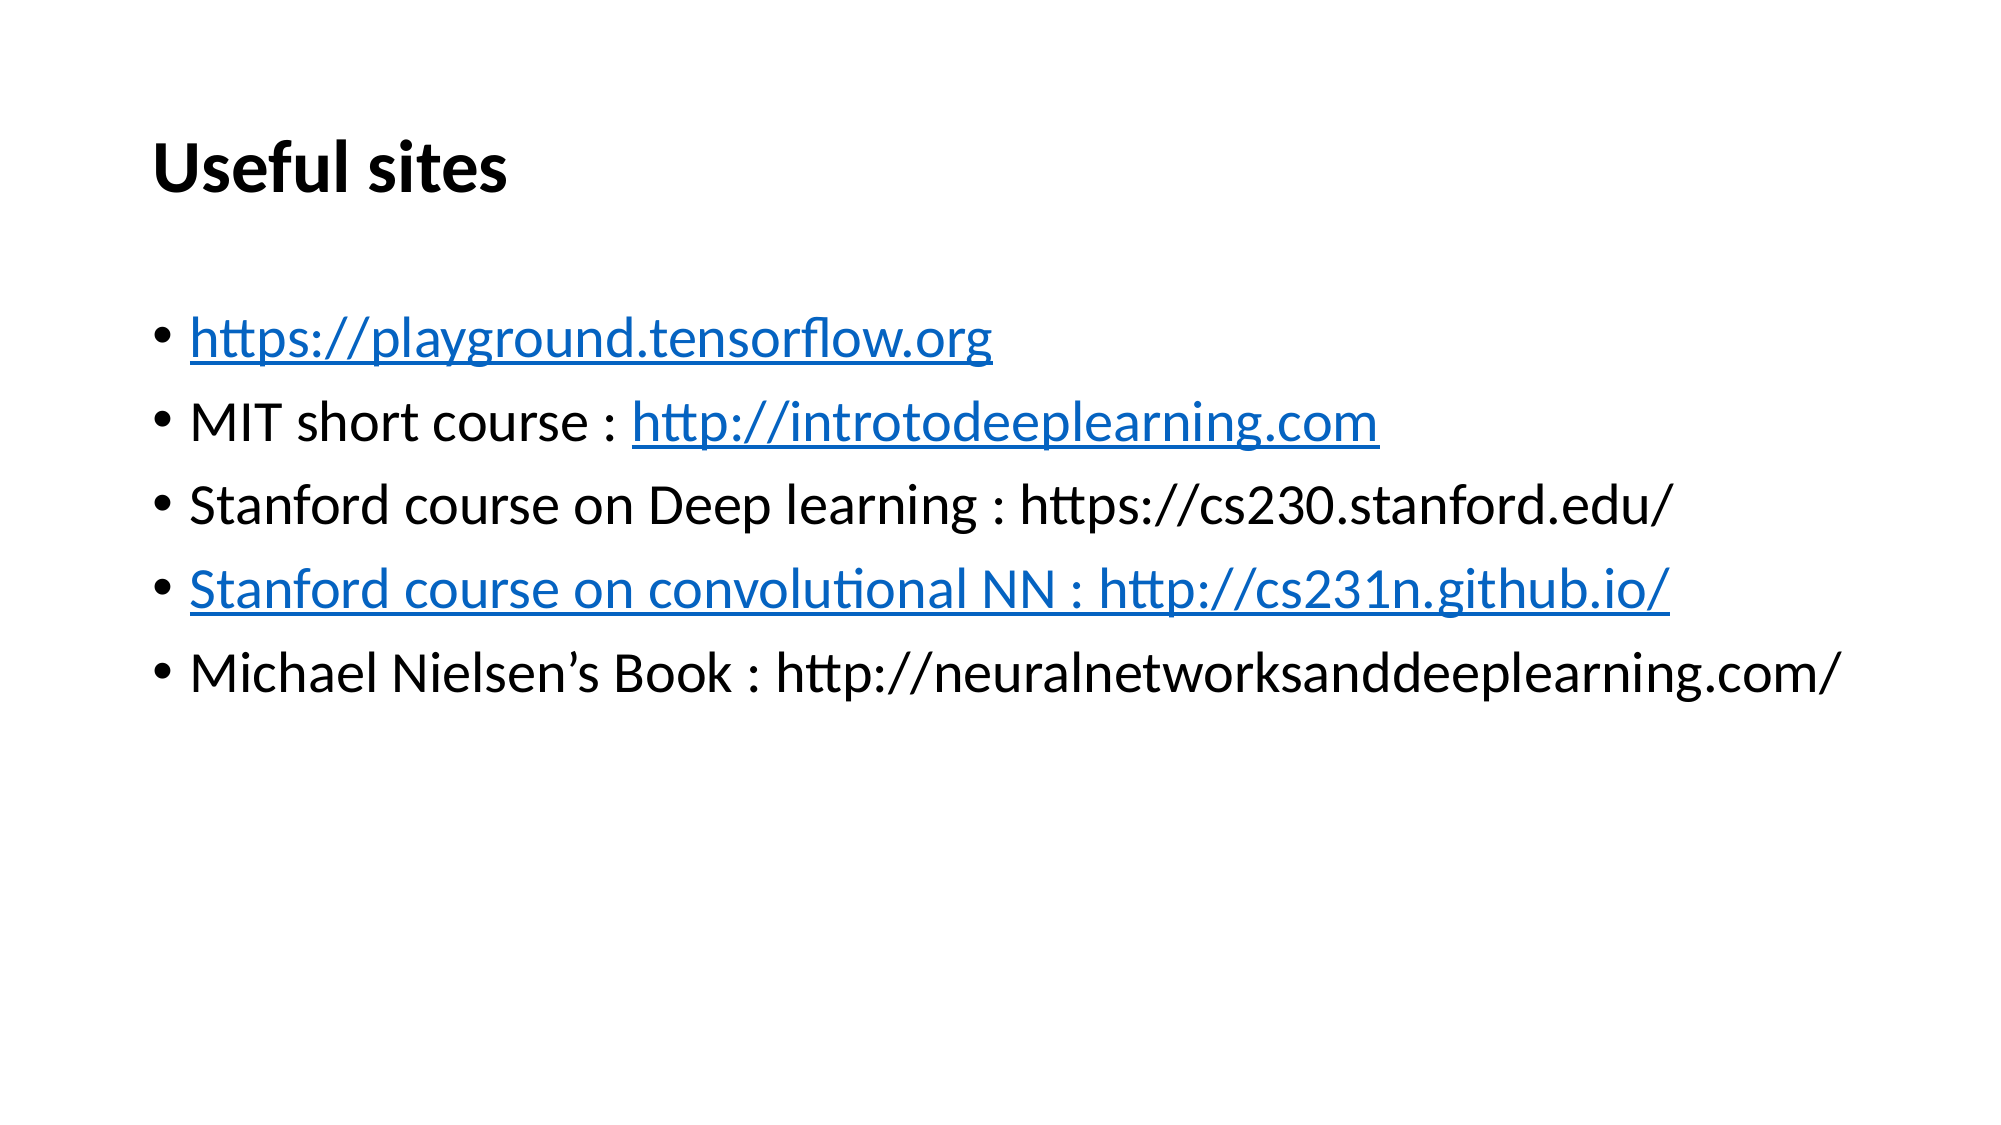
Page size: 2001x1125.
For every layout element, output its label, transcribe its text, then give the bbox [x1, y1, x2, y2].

title Useful sites [137, 59, 1863, 278]
list https://playground.tensorflow.org MIT short course : http://introtodeeplearning.com Stanford course on Deep learning : https://cs230.stanford.edu/ Stanford course on convolutional NN : http://cs231n.github.io/ Michael Nielsen’s Book : http://neuralnetworksanddeeplearning.com/ [137, 299, 1863, 1014]
